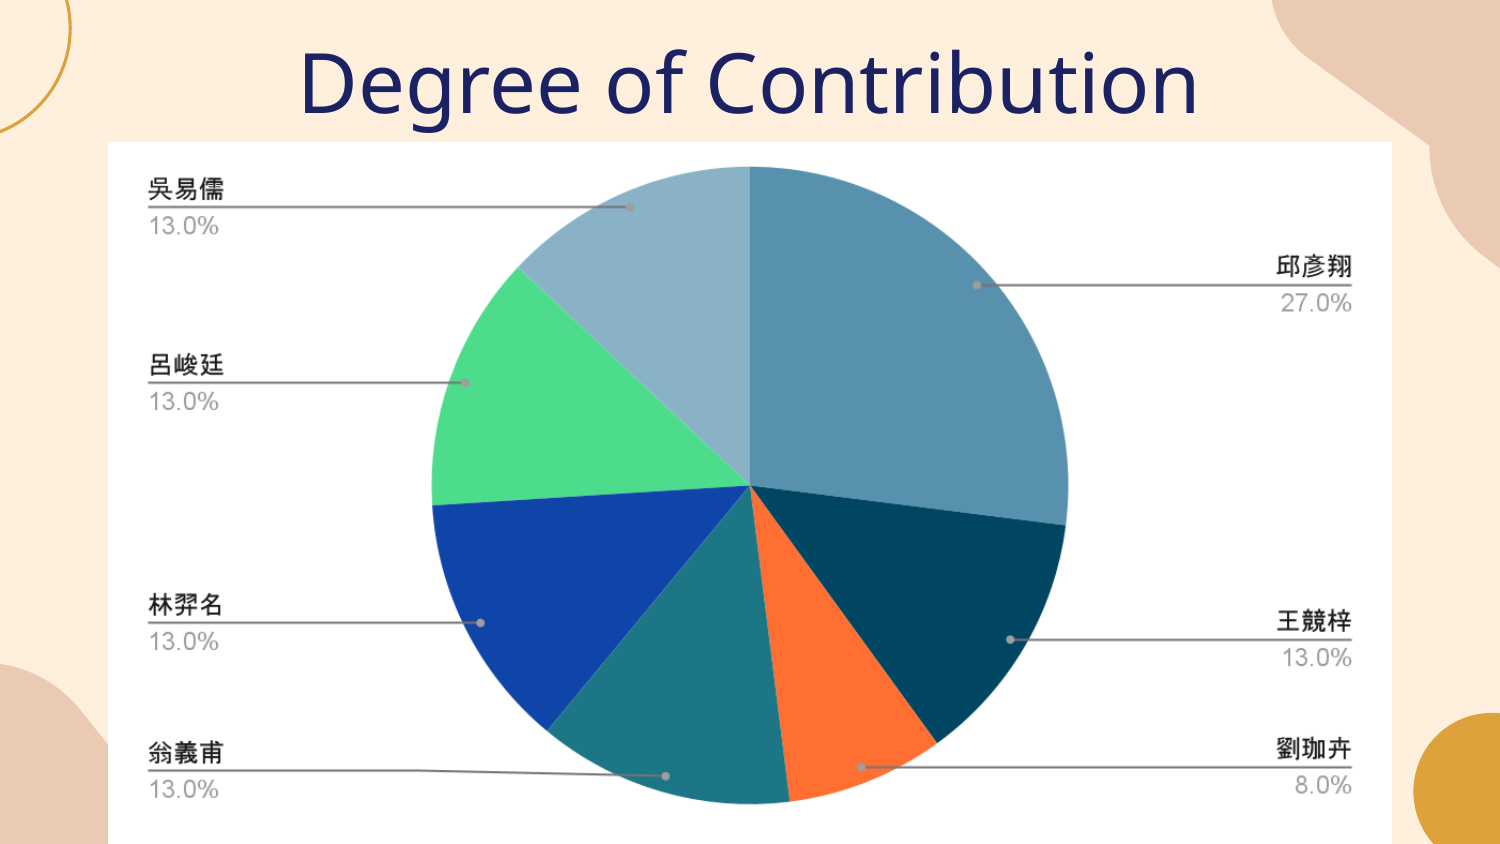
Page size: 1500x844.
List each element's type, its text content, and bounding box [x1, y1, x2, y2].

title Degree of Contribution [116, 33, 1383, 128]
picture [107, 142, 1393, 844]
